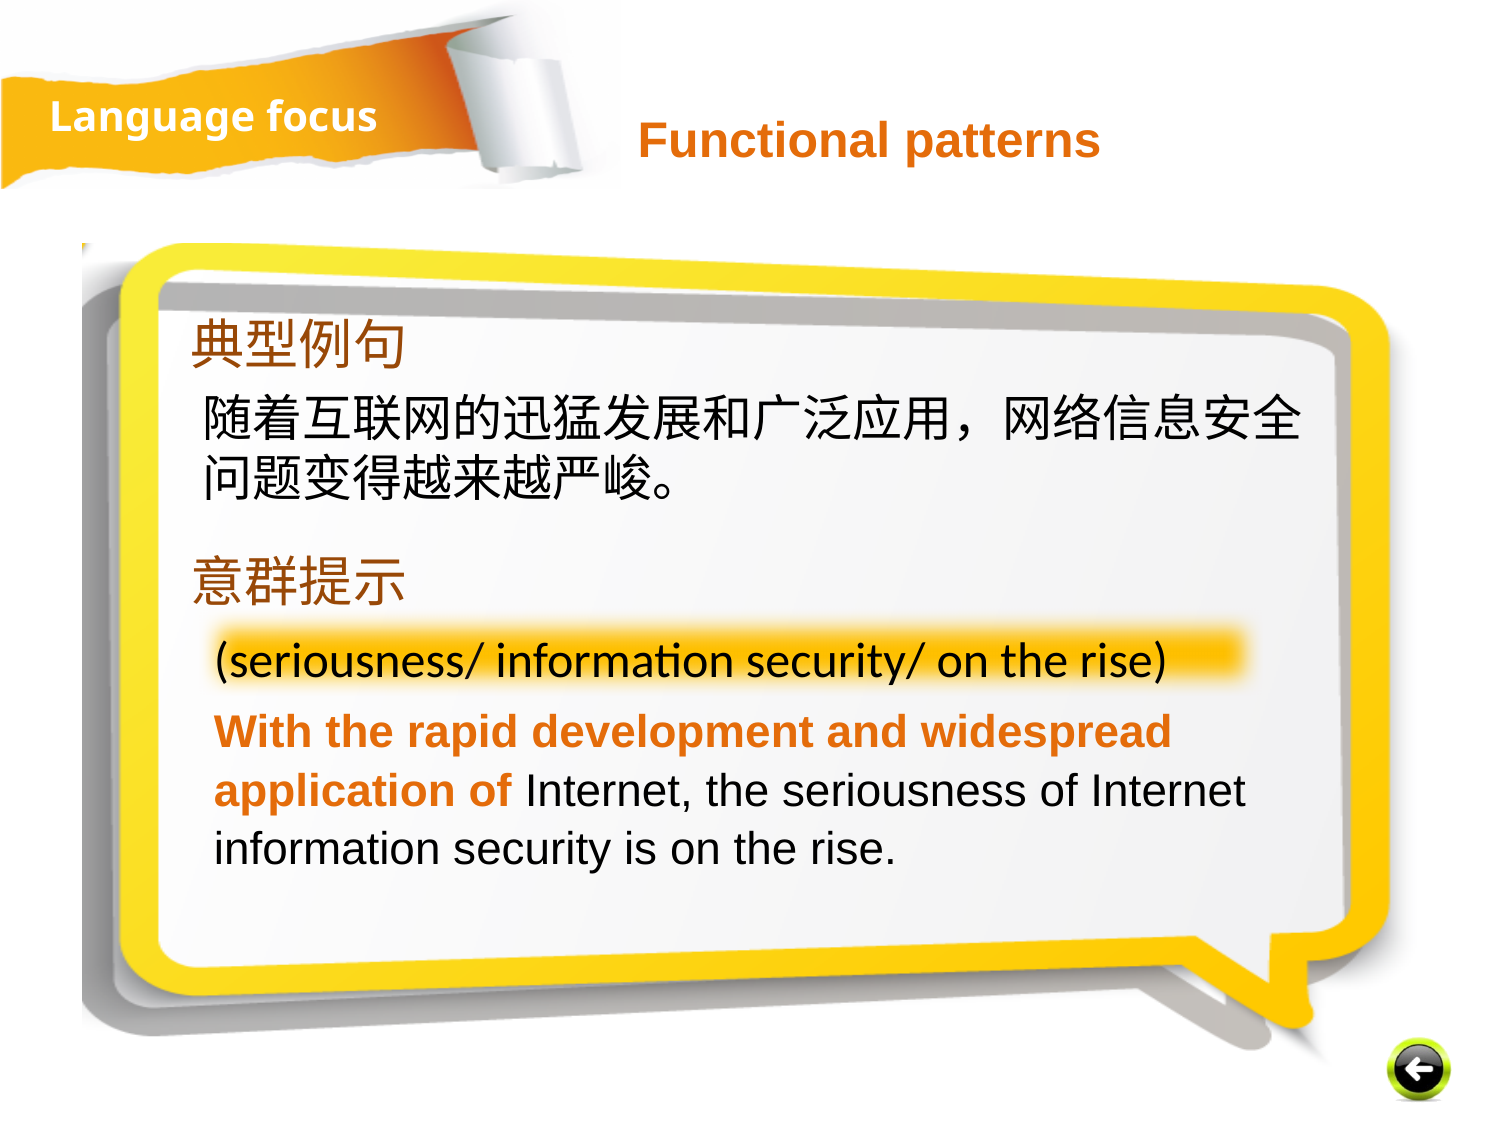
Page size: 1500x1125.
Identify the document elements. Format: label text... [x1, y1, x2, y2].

text_box Functional patterns [625, 99, 1184, 175]
picture [81, 243, 1454, 1107]
picture [0, 0, 621, 190]
